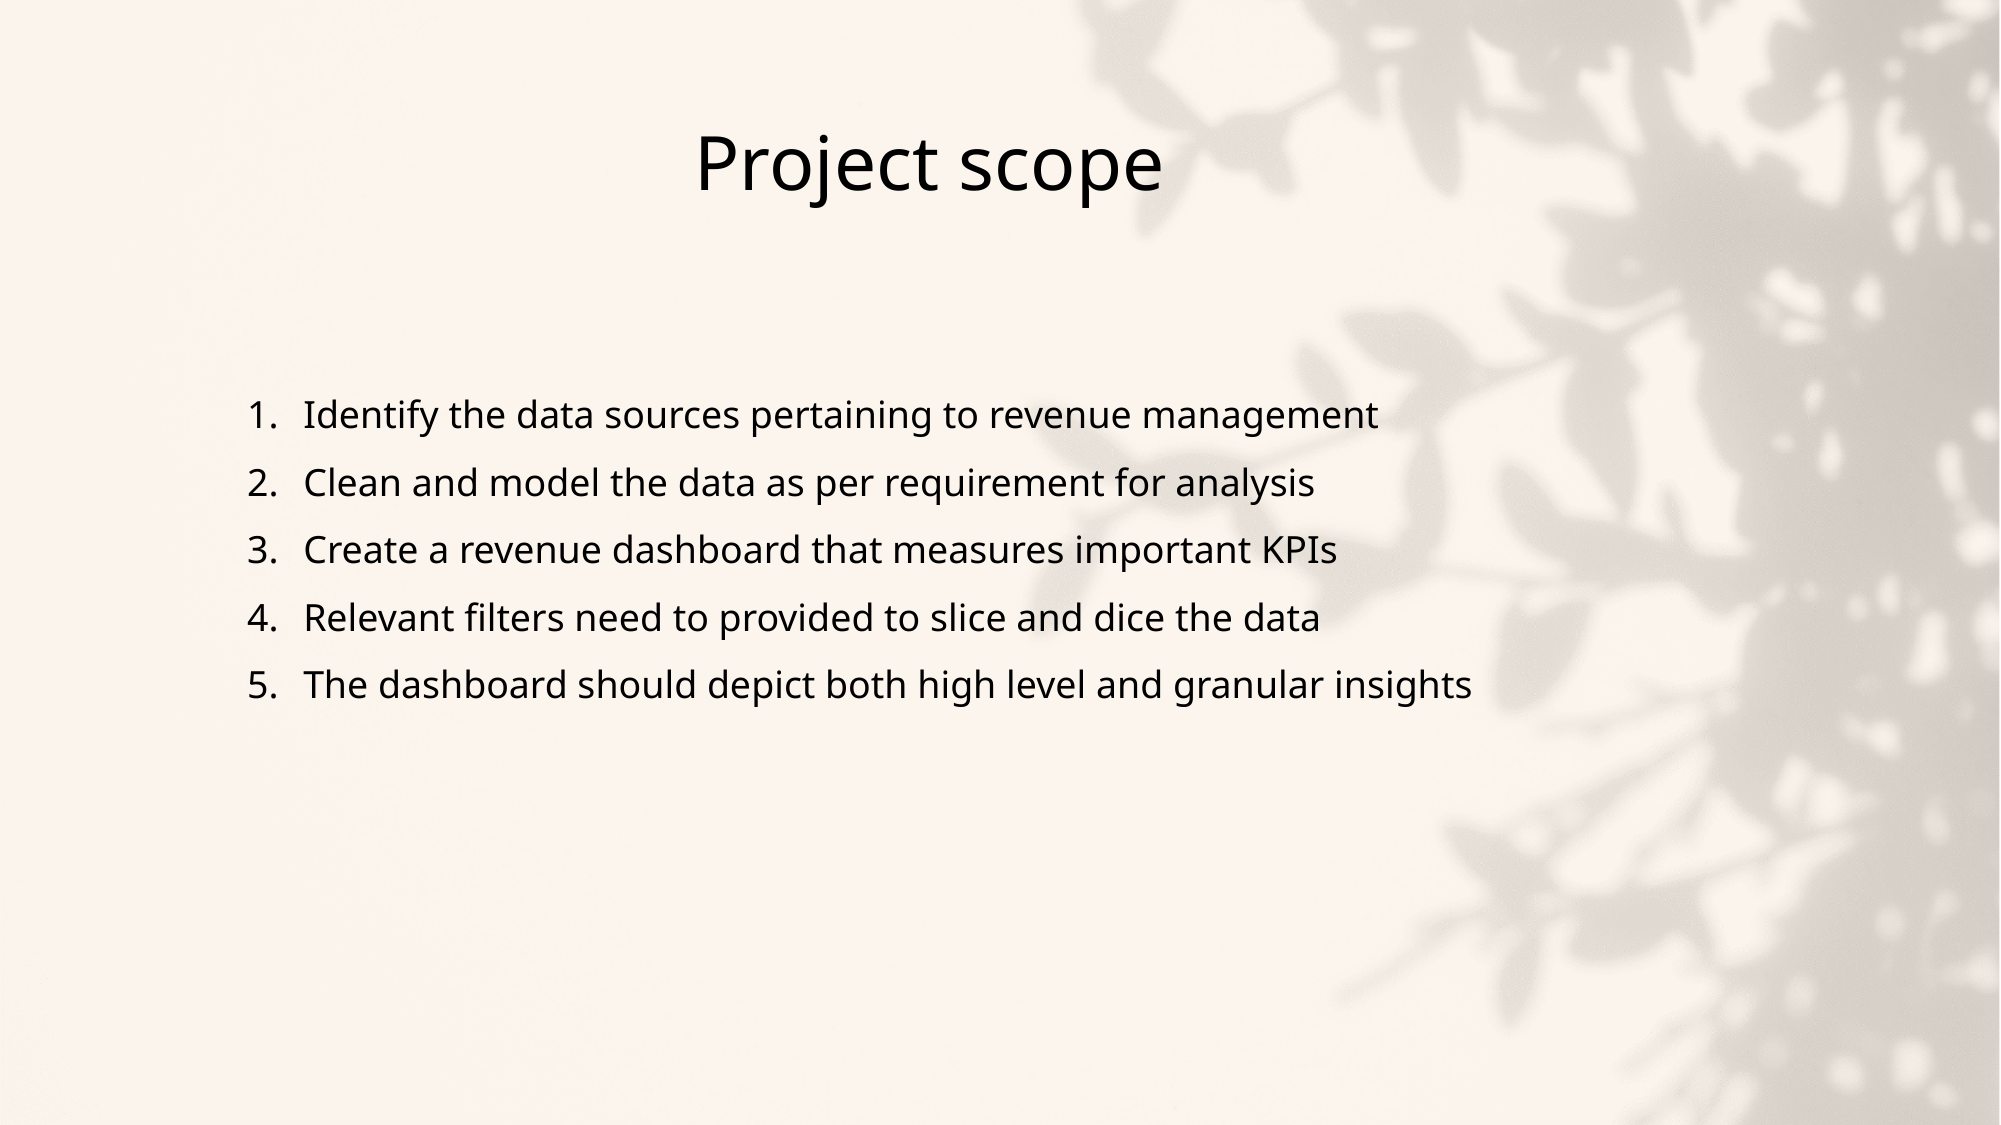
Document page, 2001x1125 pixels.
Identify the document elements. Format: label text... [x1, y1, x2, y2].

text_box Identify the data sources pertaining to revenue management Clean and model the data as per requirement for analysis Create a revenue dashboard that measures important KPIs Relevant filters need to provided to slice and dice the data The dashboard should depict both high level and granular insights [232, 361, 1688, 827]
picture [0, 0, 2000, 1125]
text_box Project scope [172, 108, 1687, 258]
